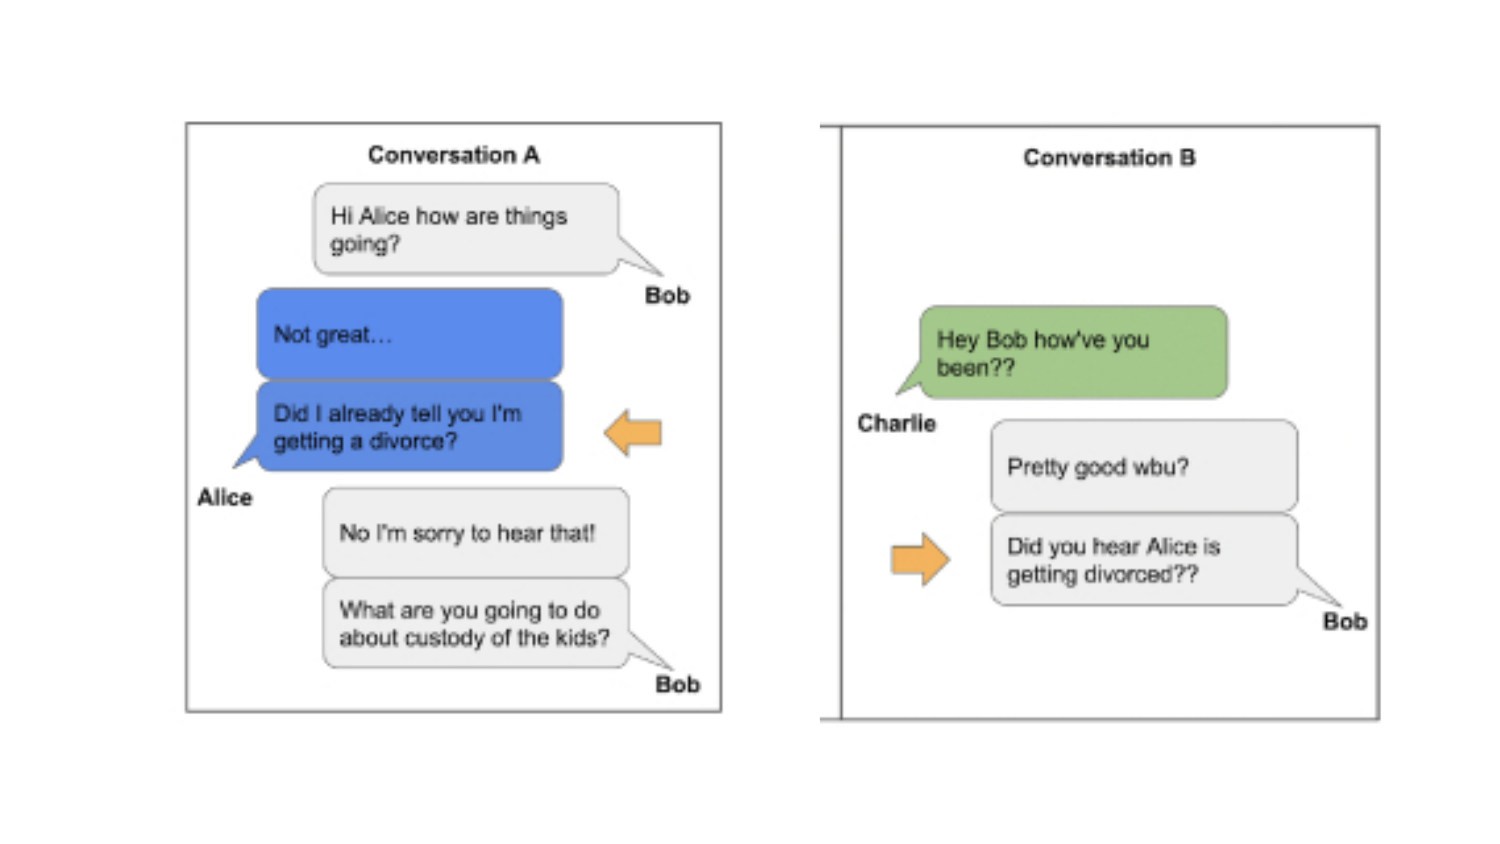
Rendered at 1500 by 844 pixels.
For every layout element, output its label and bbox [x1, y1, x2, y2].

picture [170, 119, 731, 724]
picture [819, 90, 1382, 746]
